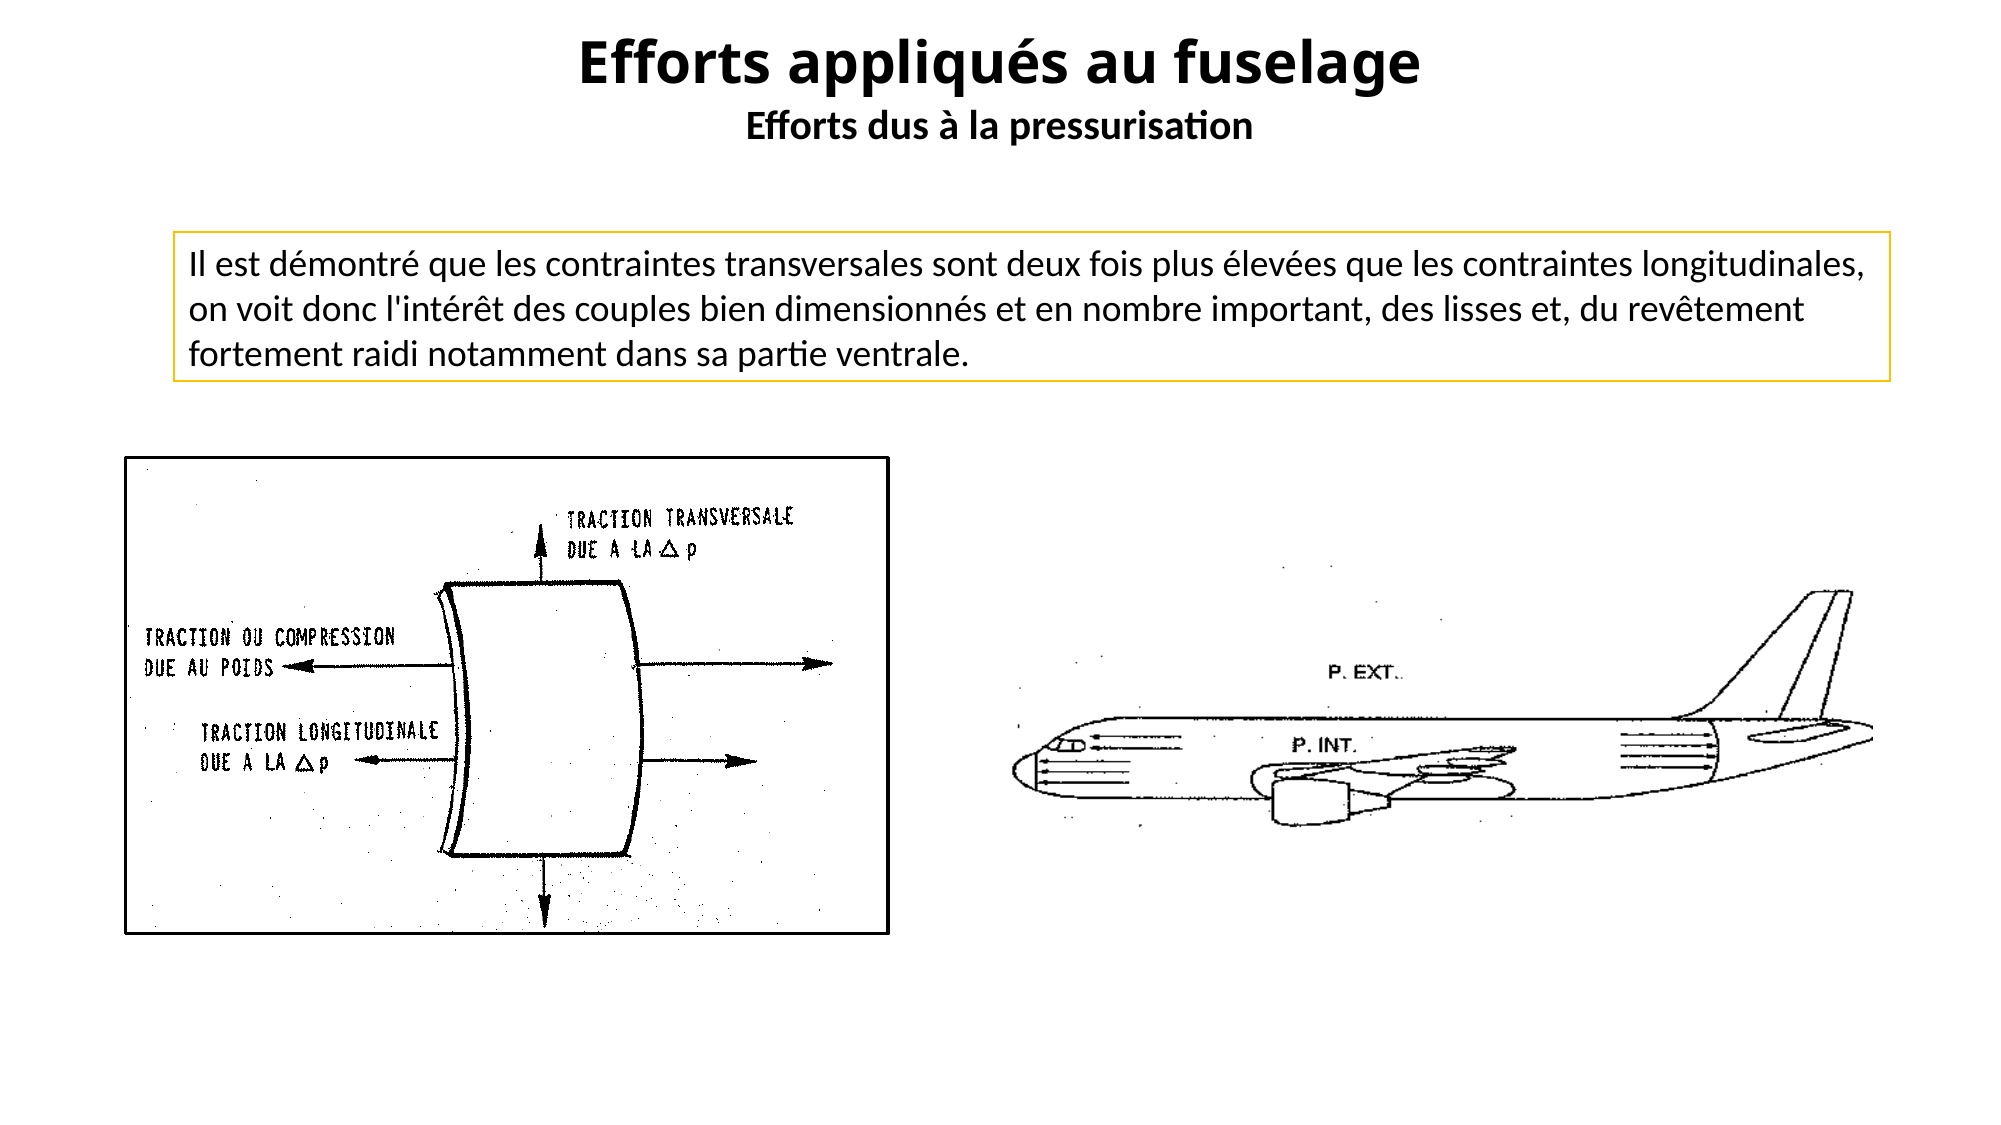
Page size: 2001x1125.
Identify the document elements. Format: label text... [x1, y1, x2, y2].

title Efforts appliqués au fuselage [482, 13, 1518, 123]
text_box Efforts dus à la pressurisation [730, 90, 1270, 155]
text_box Il est démontré que les contraintes transversales sont deux fois plus élevées que les contraintes longitudinales, on voit donc l'intérêt des couples bien dimensionnés et en nombre important, des lisses et, du revêtement fortement raidi notamment dans sa partie ventrale. [173, 231, 1891, 382]
picture [127, 459, 887, 933]
picture [997, 562, 1873, 836]
